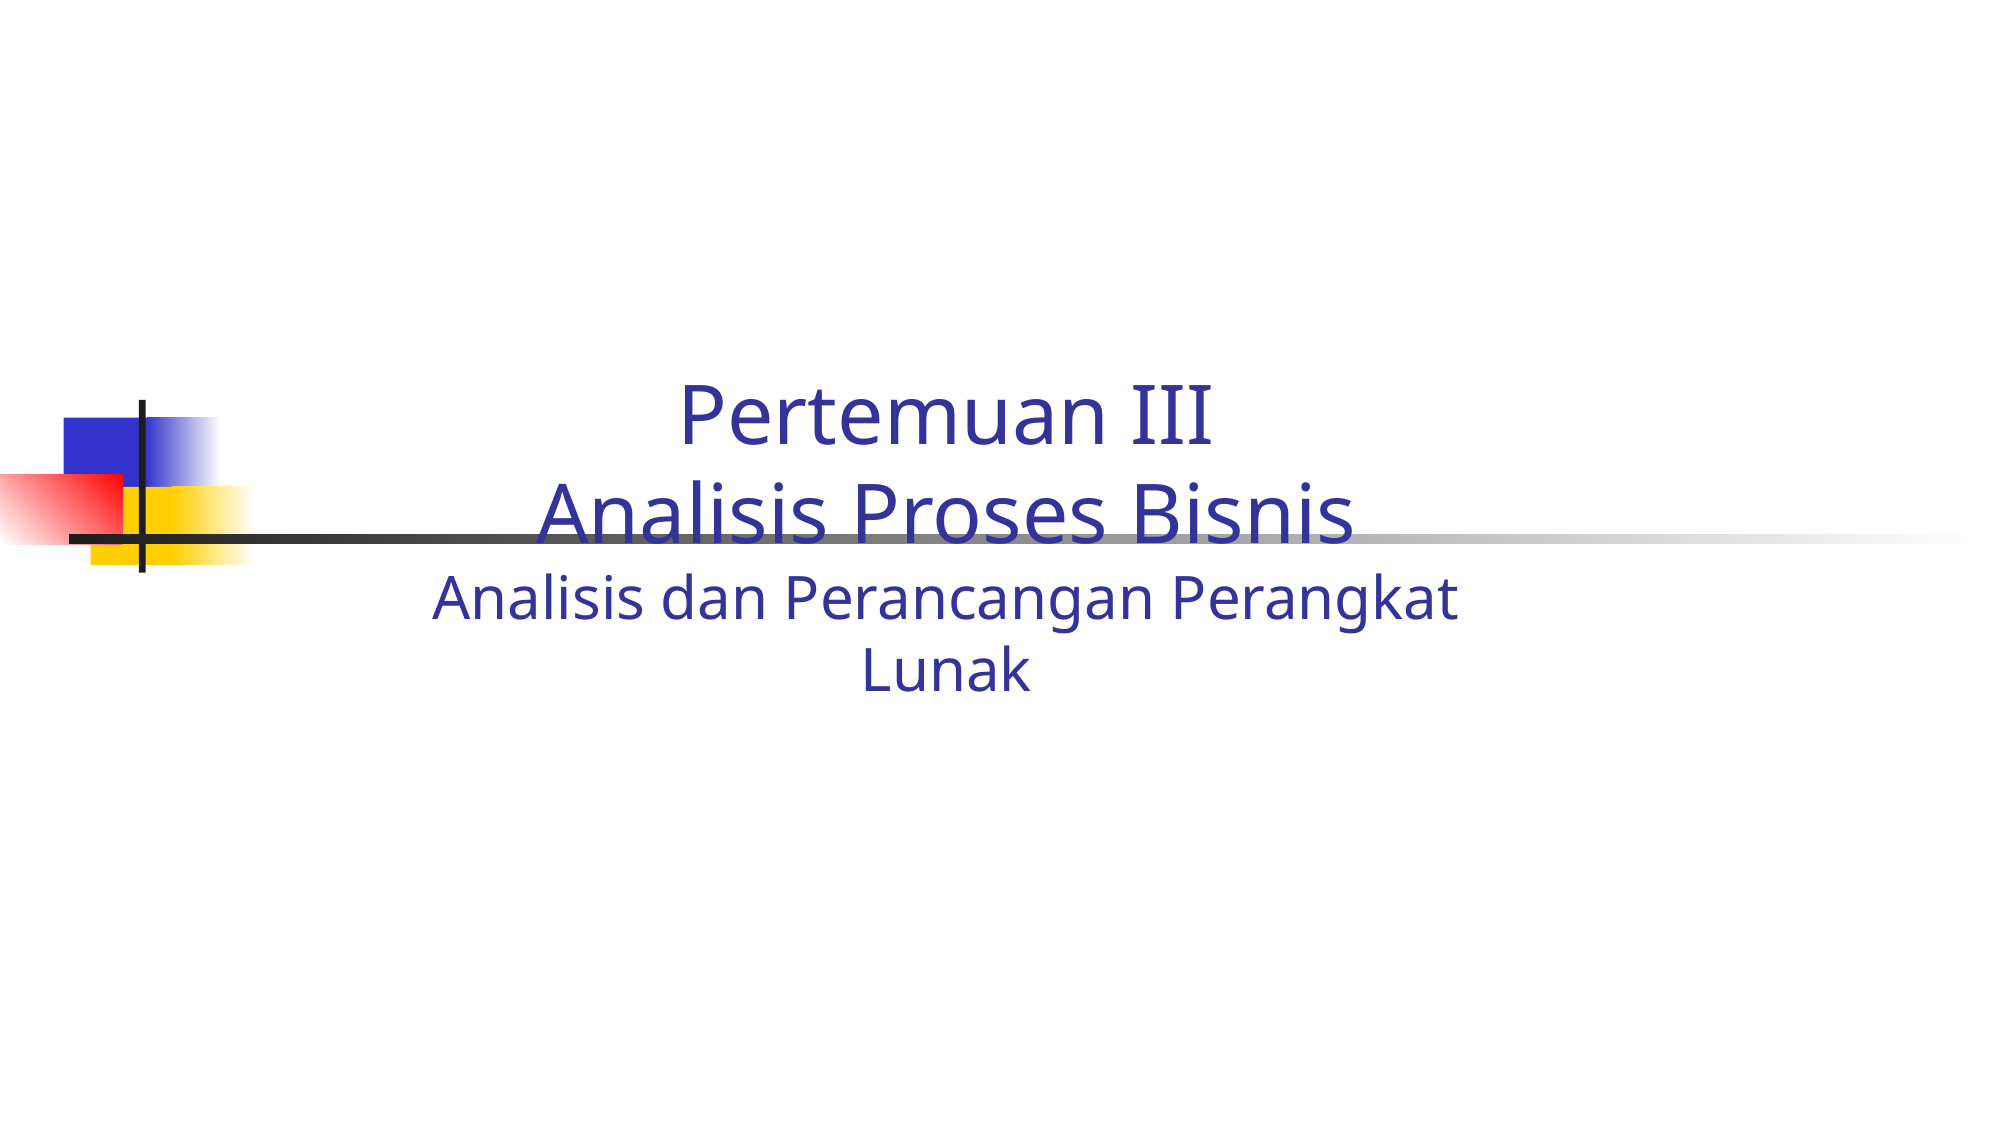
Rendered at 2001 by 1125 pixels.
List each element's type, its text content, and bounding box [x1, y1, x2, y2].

title Pertemuan III Analisis Proses Bisnis Analisis dan Perancangan Perangkat Lunak [346, 354, 1547, 712]
